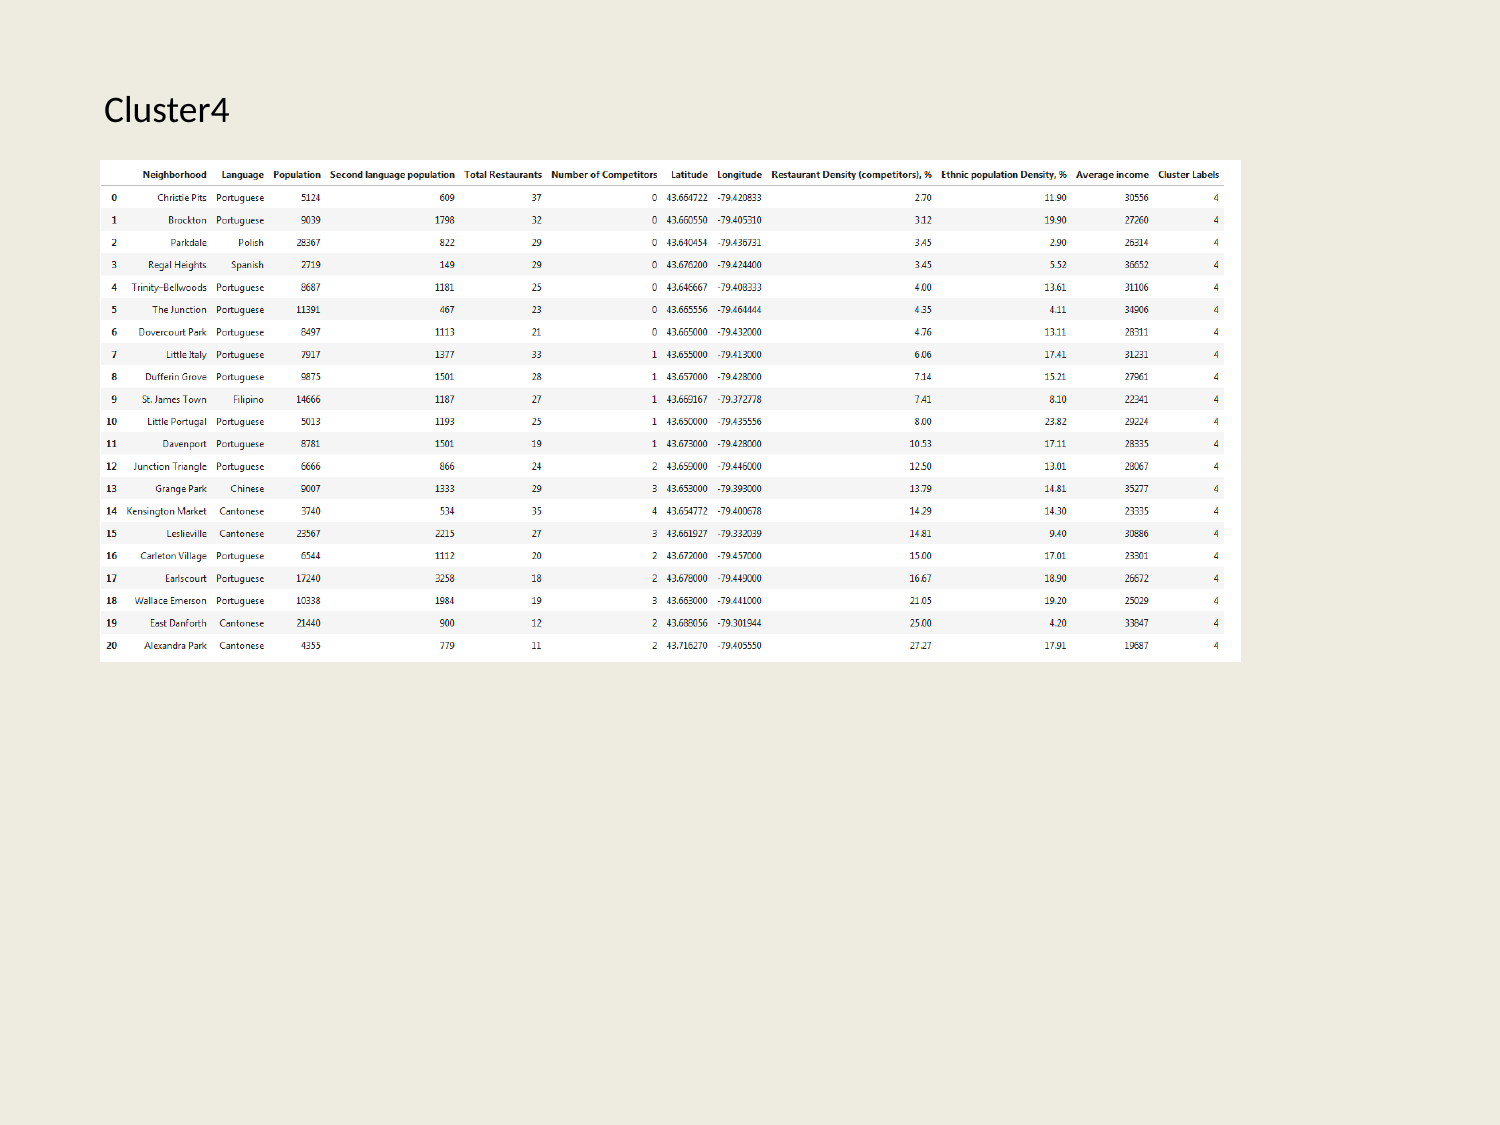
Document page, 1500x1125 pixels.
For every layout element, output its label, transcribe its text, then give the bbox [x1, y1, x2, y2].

text_box Cluster4 [89, 78, 245, 138]
picture [100, 160, 1241, 662]
